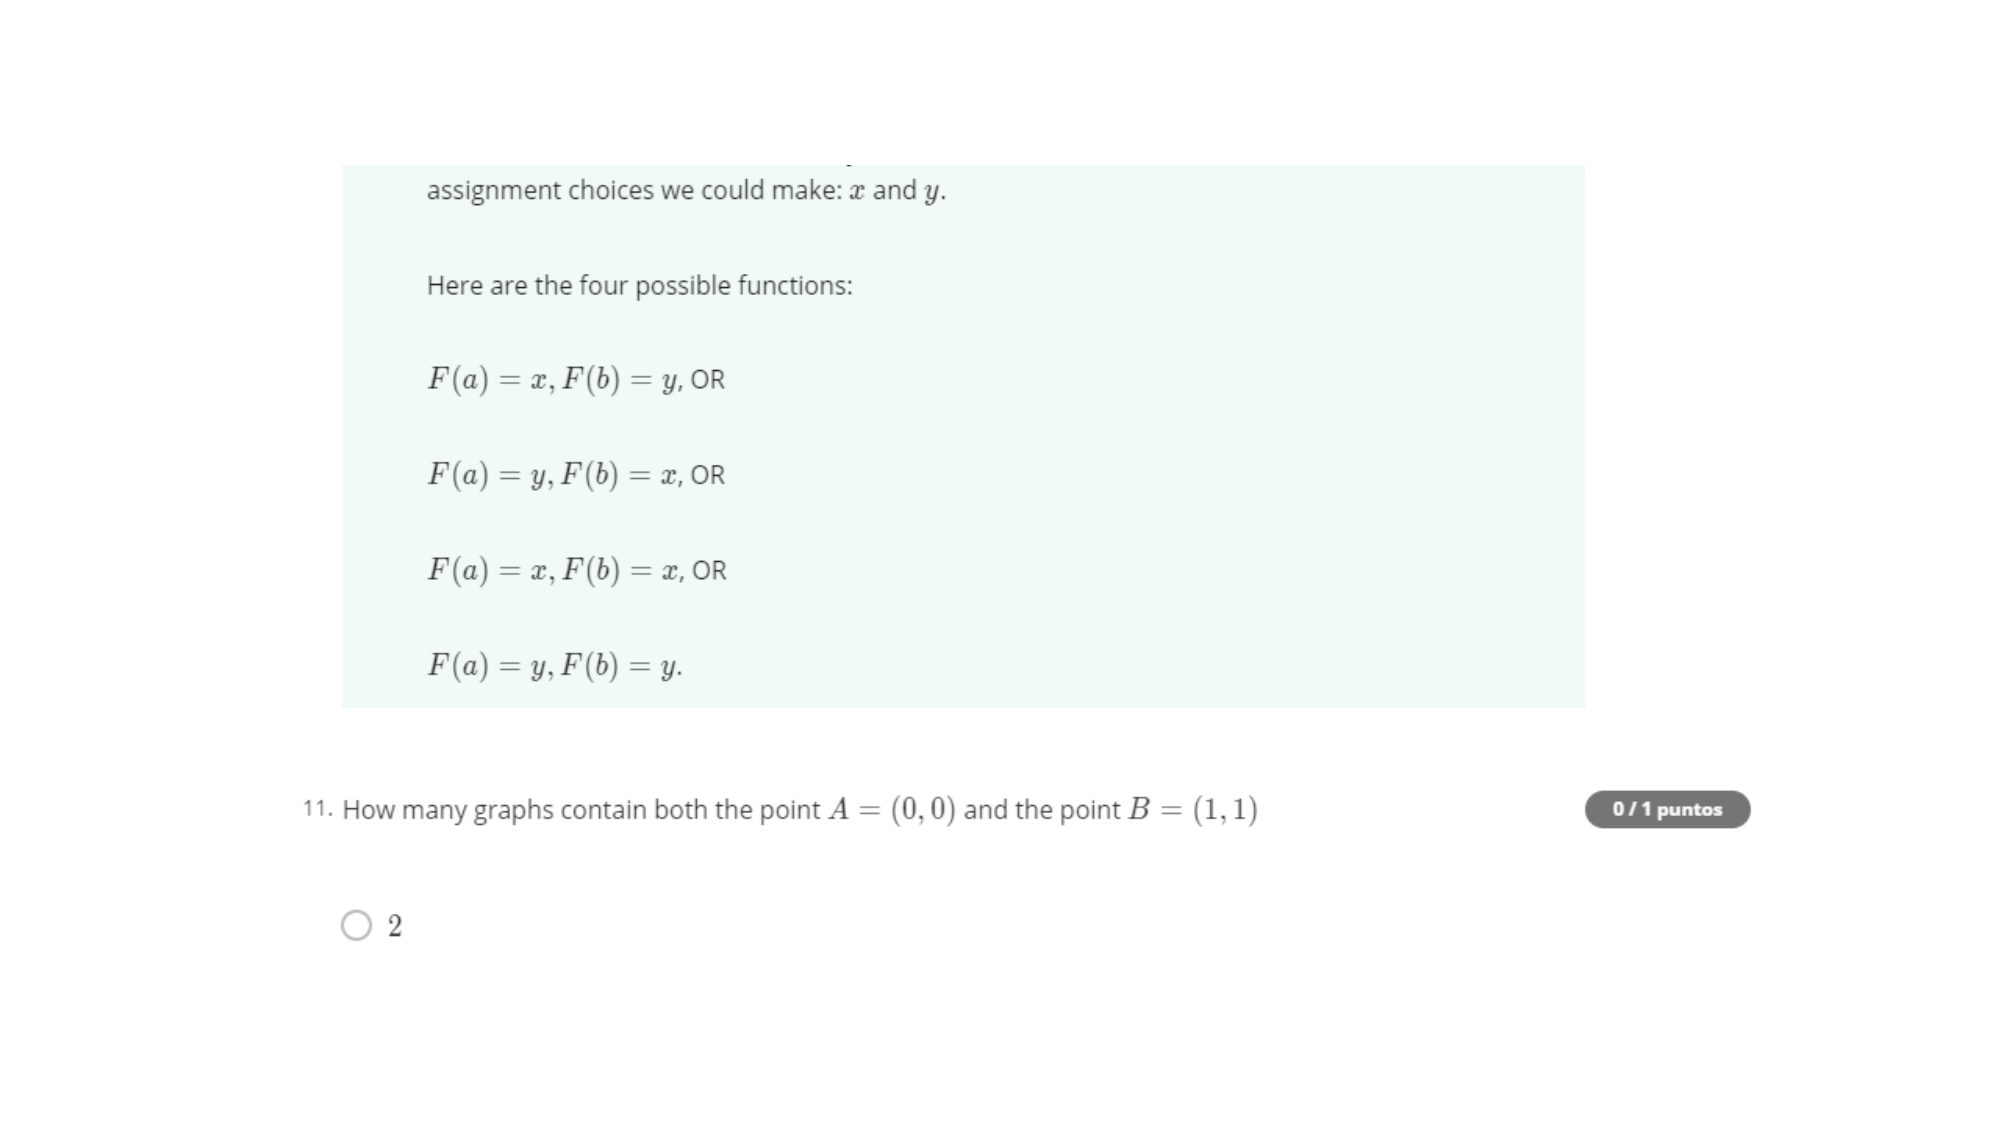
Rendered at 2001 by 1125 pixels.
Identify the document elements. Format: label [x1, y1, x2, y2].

picture [227, 165, 1773, 960]
